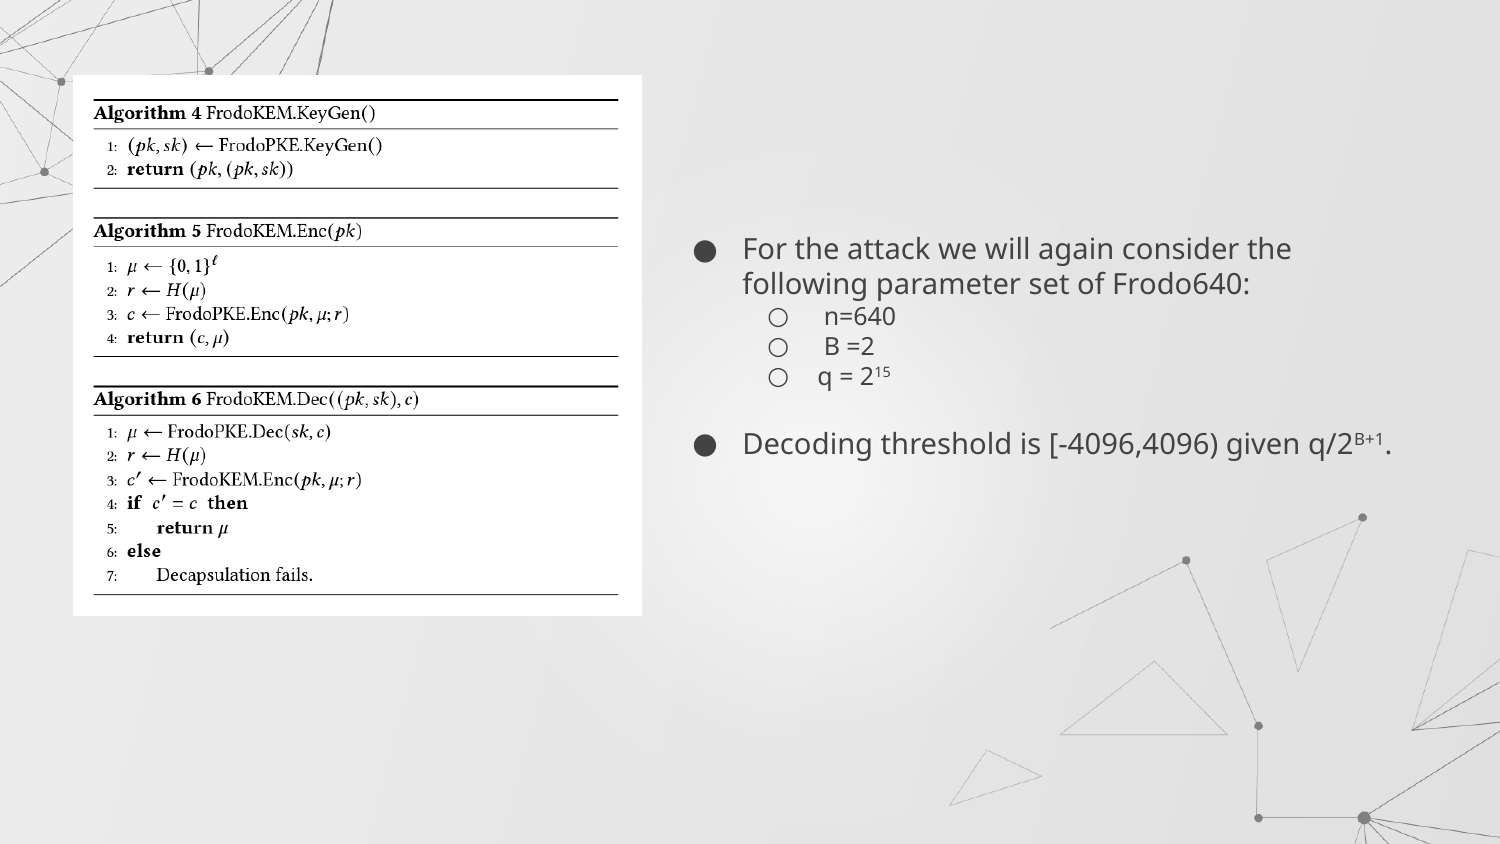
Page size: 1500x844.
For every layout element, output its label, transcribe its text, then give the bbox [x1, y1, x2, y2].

subtitle For the attack we will again consider the following parameter set of Frodo640: n=640 B =2 q = 215 Decoding threshold is [-4096,4096) given q/2B+1. [652, 75, 1424, 762]
picture [0, 0, 1500, 844]
